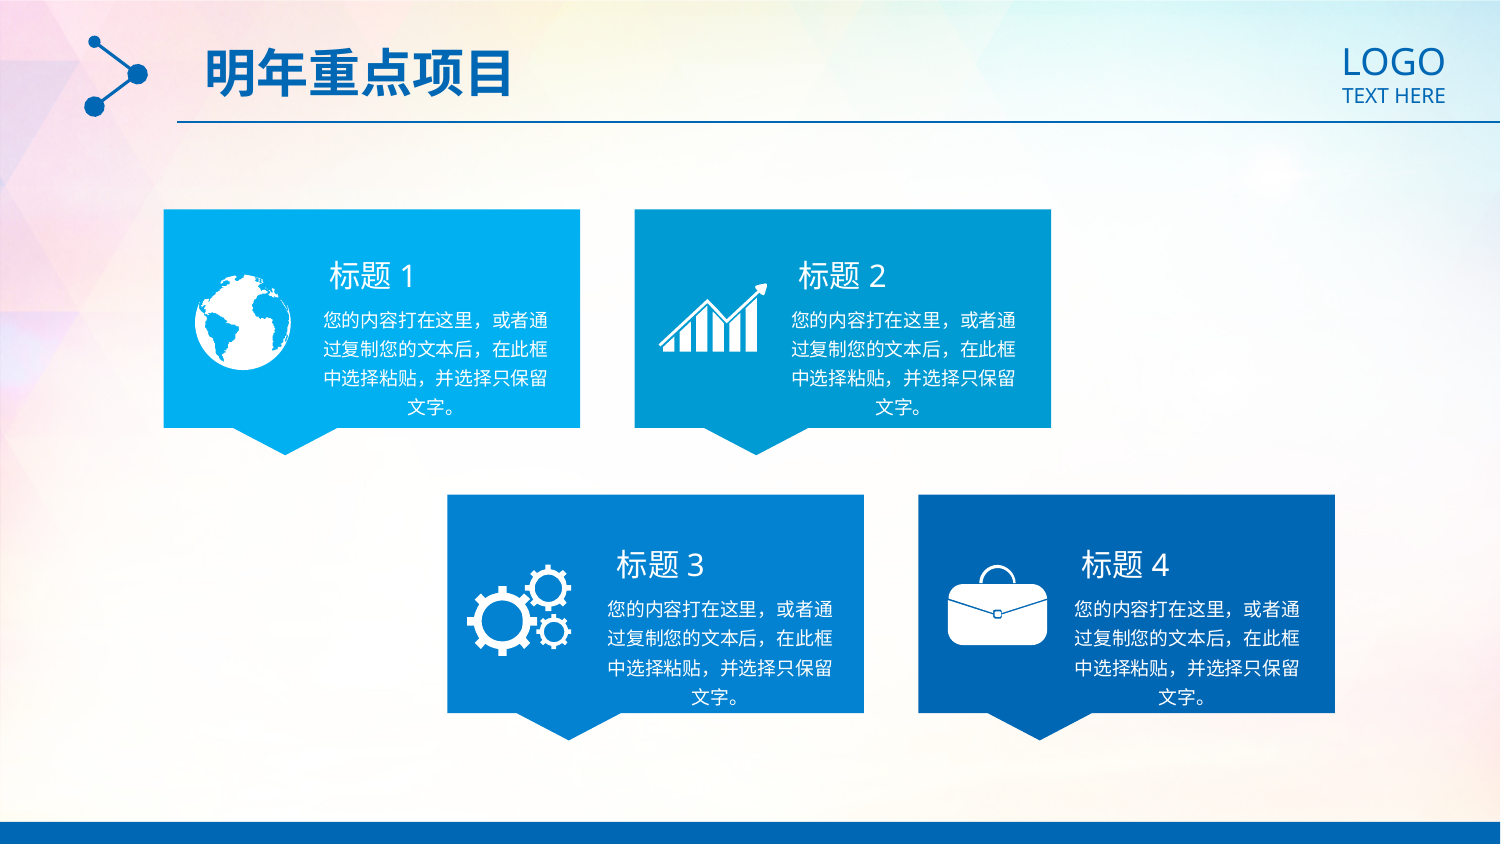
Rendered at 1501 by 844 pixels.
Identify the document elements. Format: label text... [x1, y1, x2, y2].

picture [0, 0, 1501, 821]
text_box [447, 494, 865, 718]
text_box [94, 41, 138, 107]
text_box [1337, 30, 1451, 117]
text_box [918, 494, 1336, 718]
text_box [163, 209, 581, 429]
text_box [0, 821, 1501, 844]
text_box 明年重点项目 [189, 32, 532, 111]
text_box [634, 209, 1052, 429]
